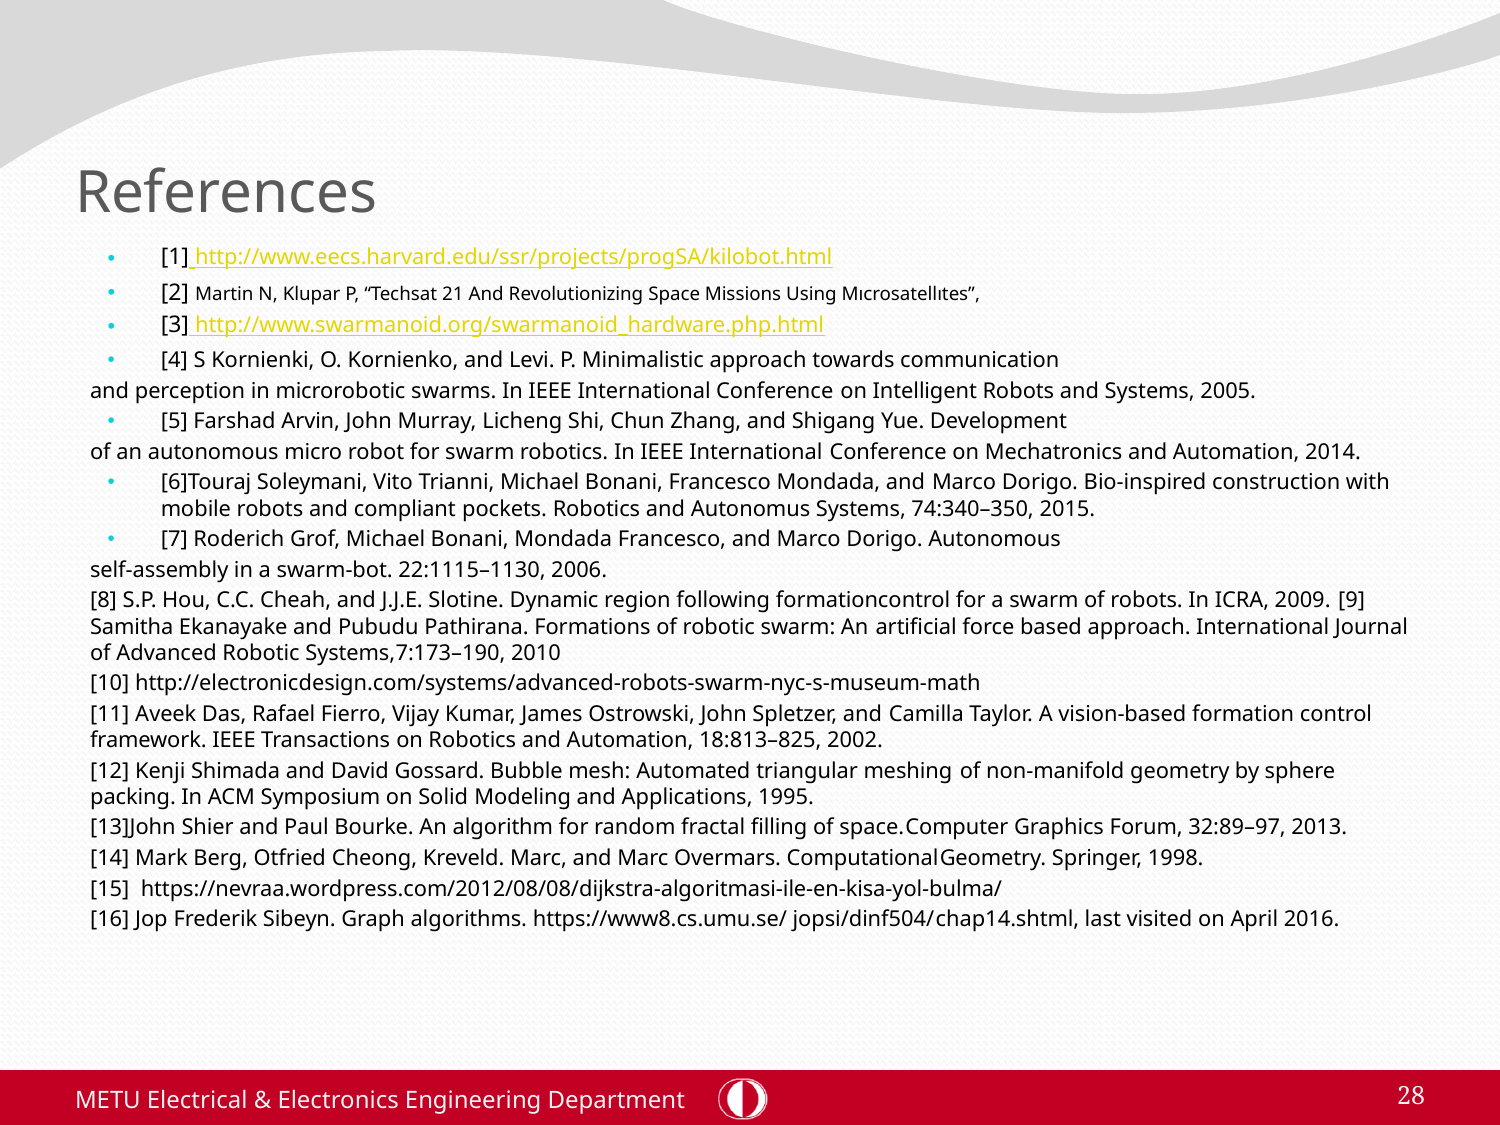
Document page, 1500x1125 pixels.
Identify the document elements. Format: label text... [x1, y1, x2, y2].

title References [75, 55, 1425, 224]
slide_number METU Electrical & Electronics Engineering Department [75, 1070, 732, 1114]
picture [713, 1078, 781, 1122]
slide_number 28 [1330, 1070, 1425, 1114]
list [1] http://www.eecs.harvard.edu/ssr/projects/progSA/kilobot.html [2] Martin N, Klupar P, “Techsat 21 And Revolutionizing Space Missions Using Mıcrosatellıtes”, [3] http://www.swarmanoid.org/swarmanoid_hardware.php.html [4] S Kornienki, O. Kornienko, and Levi. P. Minimalistic approach towards communication and perception in microrobotic swarms. In IEEE International Conference on Intelligent Robots and Systems, 2005. [5] Farshad Arvin, John Murray, Licheng Shi, Chun Zhang, and Shigang Yue. Development of an autonomous micro robot for swarm robotics. In IEEE International Conference on Mechatronics and Automation, 2014. [6]Touraj Soleymani, Vito Trianni, Michael Bonani, Francesco Mondada, and Marco Dorigo. Bio-inspired construction with mobile robots and compliant pockets. Robotics and Autonomus Systems, 74:340–350, 2015. [7] Roderich Grof, Michael Bonani, Mondada Francesco, and Marco Dorigo. Autonomous self-assembly in a swarm-bot. 22:1115–1130, 2006. [8] S.P. Hou, C.C. Cheah, and J.J.E. Slotine. Dynamic region following formationcontrol for a swarm of robots. In ICRA, 2009. [9] Samitha Ekanayake and Pubudu Pathirana. Formations of robotic swarm: An artificial force based approach. International Journal of Advanced Robotic Systems,7:173–190, 2010 [10] http://electronicdesign.com/systems/advanced-robots-swarm-nyc-s-museum-math [11] Aveek Das, Rafael Fierro, Vijay Kumar, James Ostrowski, John Spletzer, and Camilla Taylor. A vision-based formation control framework. IEEE Transactions on Robotics and Automation, 18:813–825, 2002. [12] Kenji Shimada and David Gossard. Bubble mesh: Automated triangular meshing of non-manifold geometry by sphere packing. In ACM Symposium on Solid Modeling and Applications, 1995. [13]John Shier and Paul Bourke. An algorithm for random fractal filling of space.Computer Graphics Forum, 32:89–97, 2013. [14] Mark Berg, Otfried Cheong, Kreveld. Marc, and Marc Overmars. ComputationalGeometry. Springer, 1998. [15] https://nevraa.wordpress.com/2012/08/08/dijkstra-algoritmasi-ile-en-kisa-yol-bulma/ [16] Jop Frederik Sibeyn. Graph algorithms. https://www8.cs.umu.se/ jopsi/dinf504/chap14.shtml, last visited on April 2016. [75, 234, 1425, 1053]
